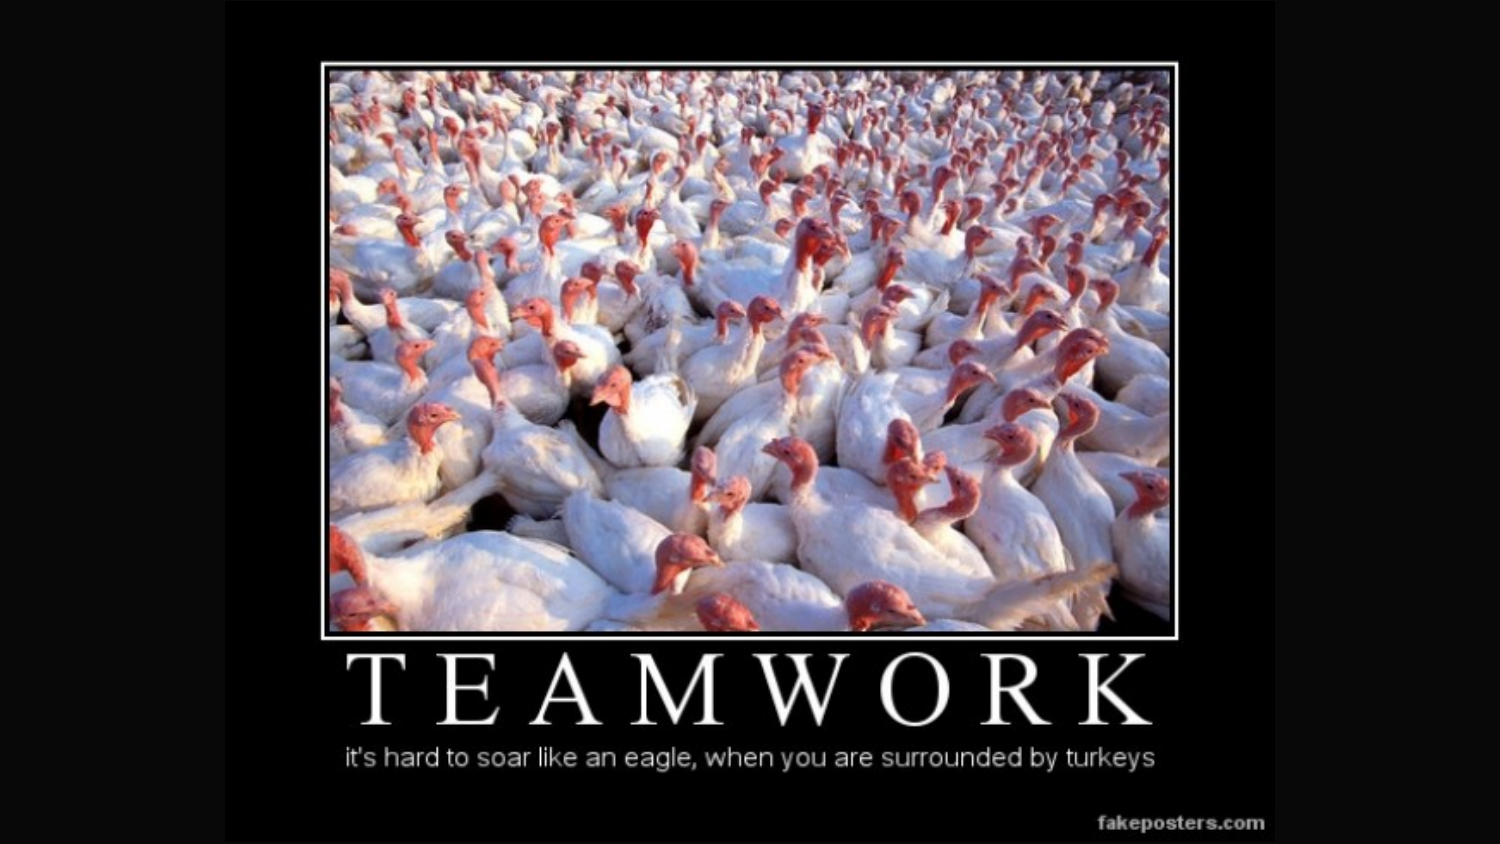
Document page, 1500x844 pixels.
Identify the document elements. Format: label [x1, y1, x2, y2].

picture [224, 1, 1276, 843]
